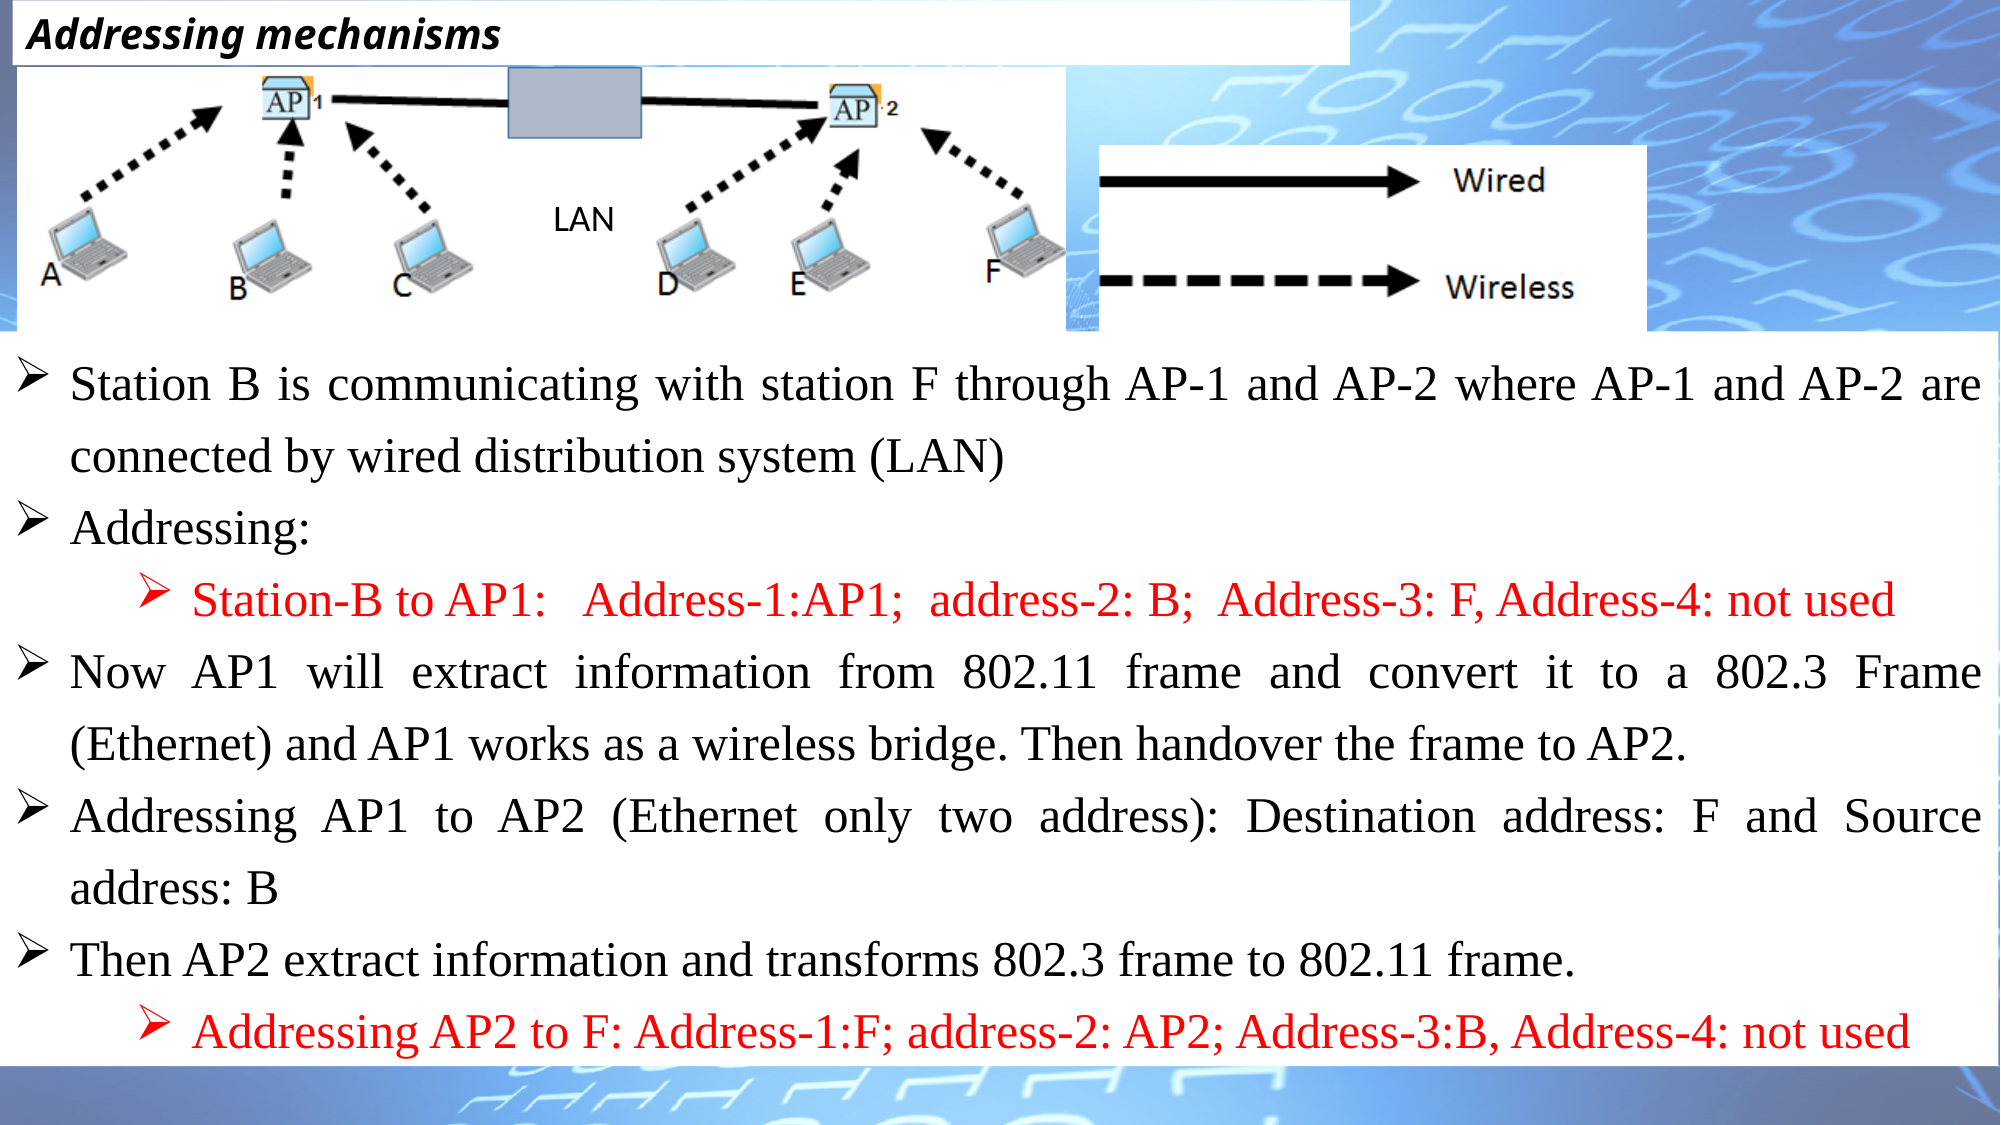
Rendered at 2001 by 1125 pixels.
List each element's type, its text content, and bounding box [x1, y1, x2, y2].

text_box Station B is communicating with station F through AP-1 and AP-2 where AP-1 and AP-2 are connected by wired distribution system (LAN) Addressing: Station-B to AP1: Address-1:AP1; address-2: B; Address-3: F, Address-4: not used Now AP1 will extract information from 802.11 frame and convert it to a 802.3 Frame (Ethernet) and AP1 works as a wireless bridge. Then handover the frame to AP2. Addressing AP1 to AP2 (Ethernet only two address): Destination address: F and Source address: B Then AP2 extract information and transforms 802.3 frame to 802.11 frame. Addressing AP2 to F: Address-1:F; address-2: AP2; Address-3:B, Address-4: not used [0, 331, 1999, 1067]
picture [1099, 145, 1647, 332]
text_box Addressing mechanisms [12, 0, 1350, 66]
picture [17, 67, 1066, 333]
